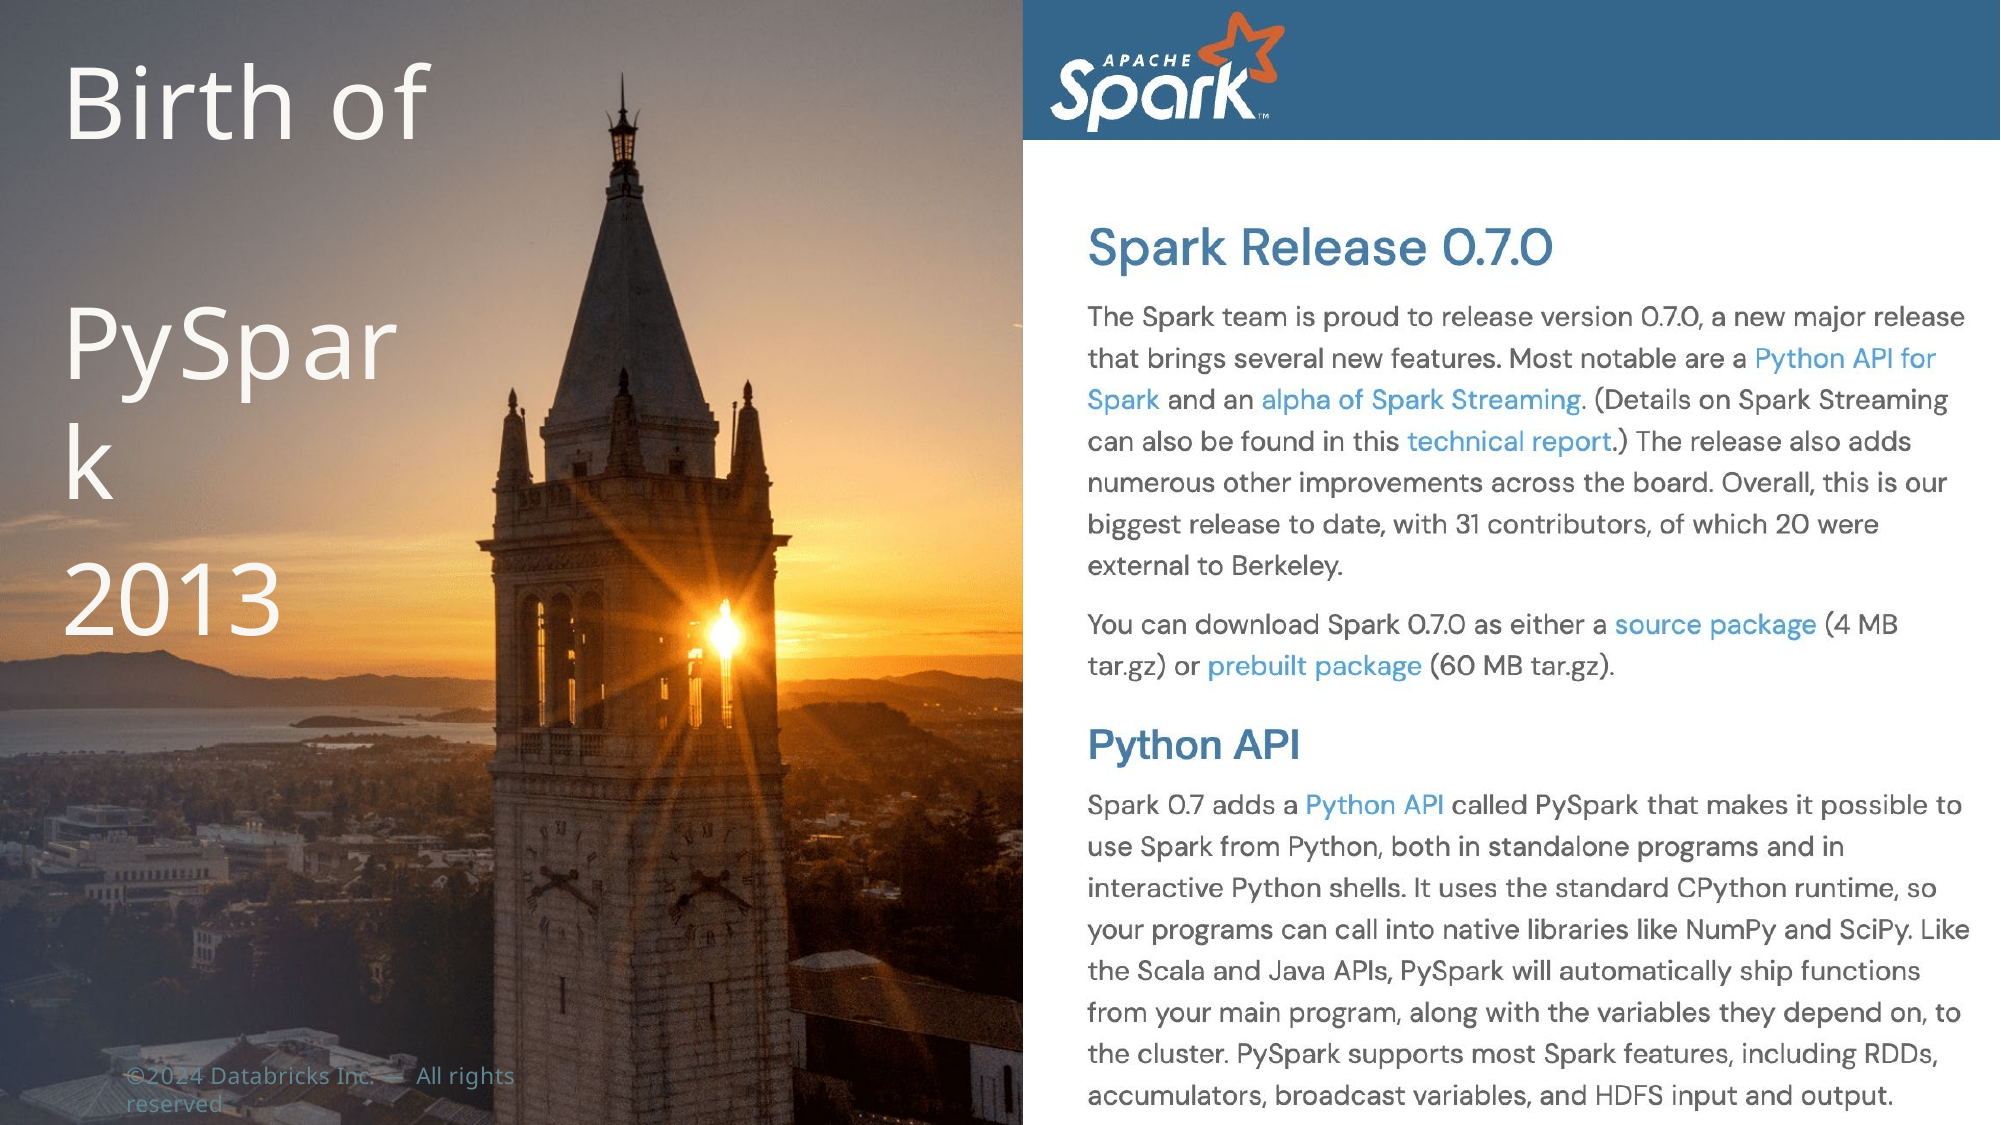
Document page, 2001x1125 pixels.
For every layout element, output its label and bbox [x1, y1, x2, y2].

text_box [0, 0, 1020, 1125]
picture [1022, 0, 2000, 1125]
